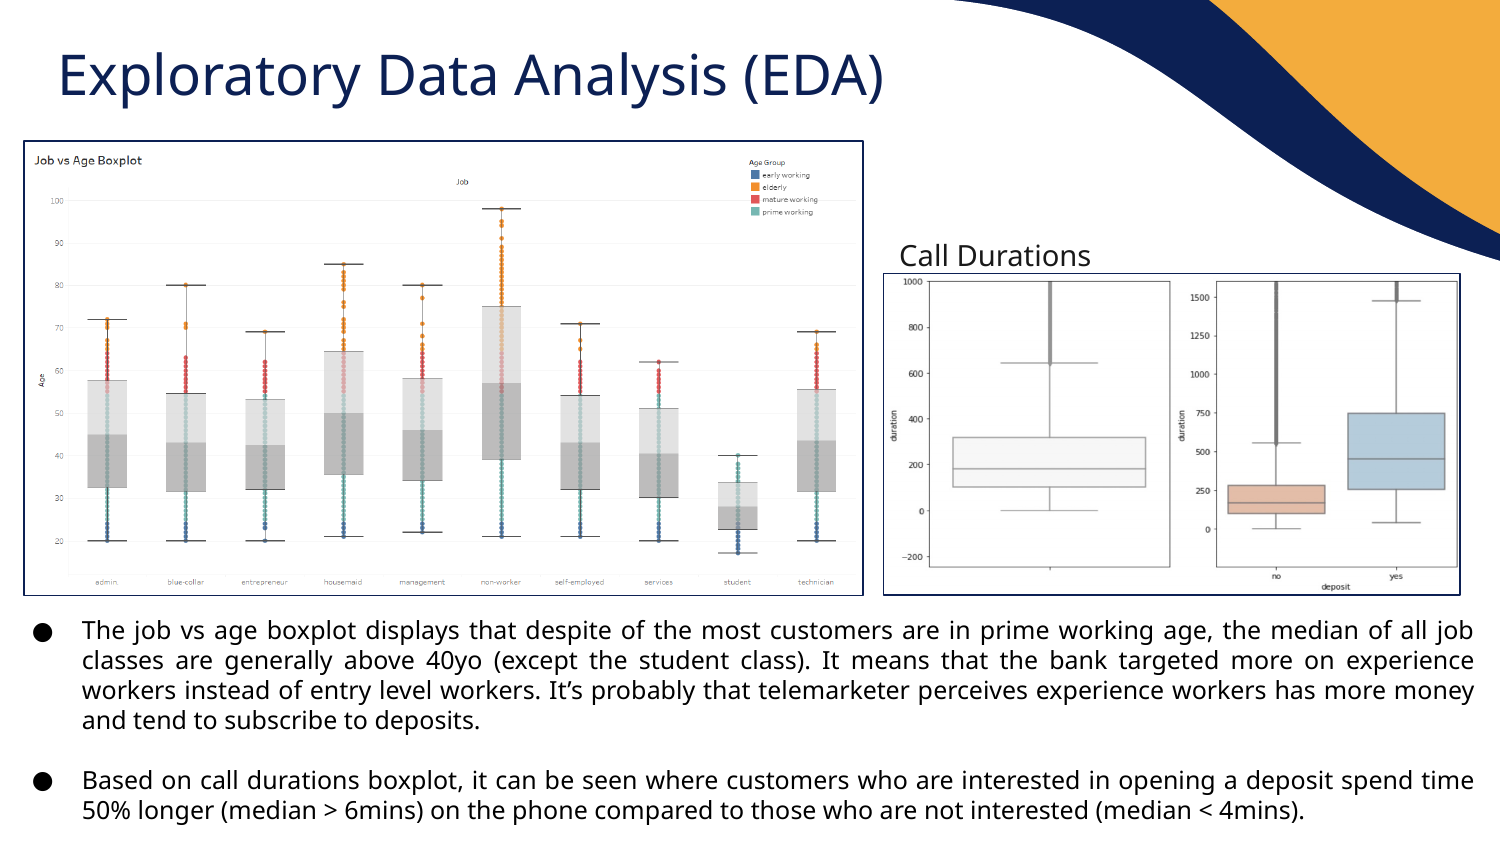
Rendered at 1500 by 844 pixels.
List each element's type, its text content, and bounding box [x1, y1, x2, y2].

text_box The job vs age boxplot displays that despite of the most customers are in prime working age, the median of all job classes are generally above 40yo (except the student class). It means that the bank targeted more on experience workers instead of entry level workers. It’s probably that telemarketer perceives experience workers has more money and tend to subscribe to deposits. Based on call durations boxplot, it can be seen where customers who are interested in opening a deposit spend time 50% longer (median > 6mins) on the phone compared to those who are not interested (median < 4mins). [0, 599, 1492, 840]
text_box Call Durations [884, 208, 1377, 272]
picture [24, 141, 863, 595]
title Exploratory Data Analysis (EDA) [42, 33, 1307, 113]
picture [883, 273, 1460, 595]
